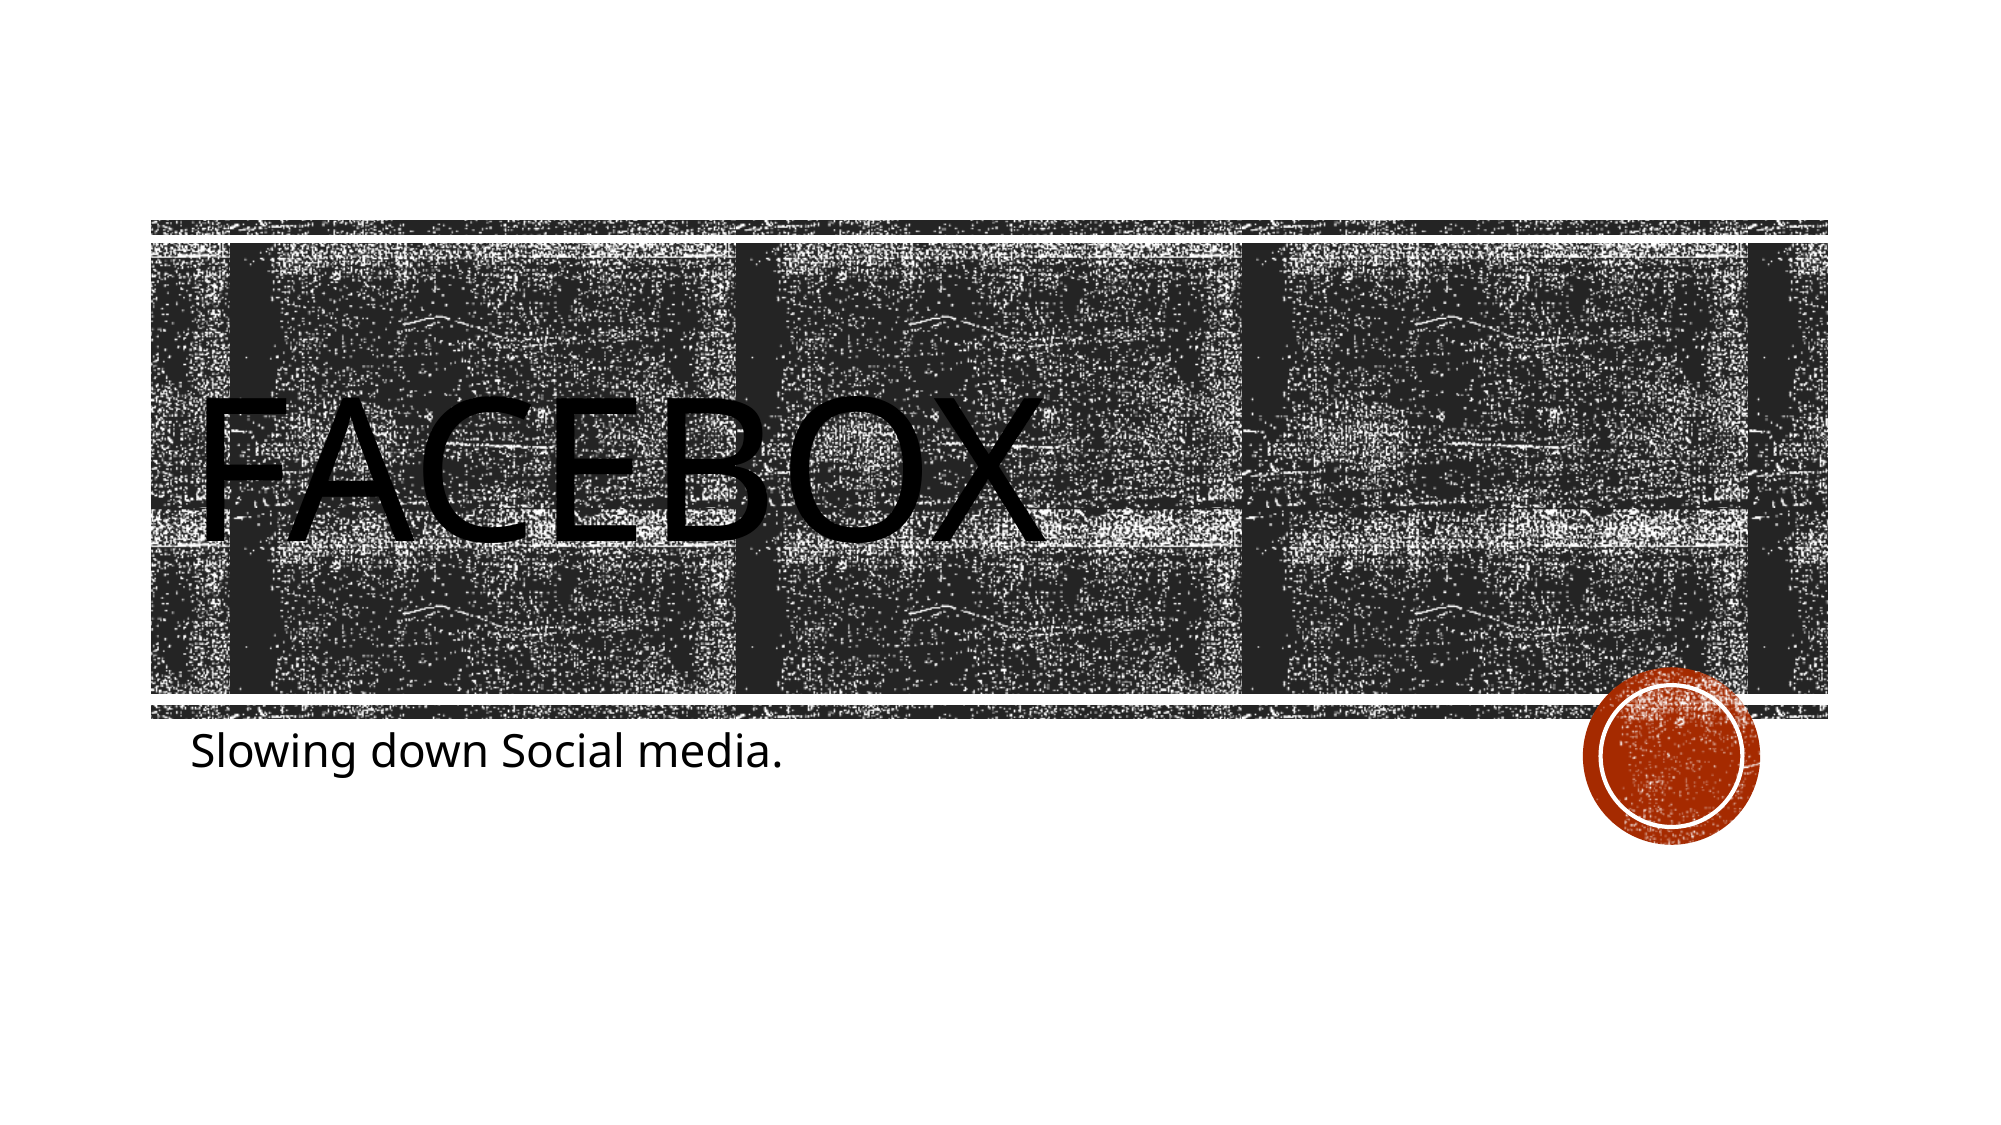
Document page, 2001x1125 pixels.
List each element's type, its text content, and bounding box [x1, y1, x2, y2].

title FAcebox [172, 234, 1808, 733]
subtitle Slowing down Social media. [175, 720, 1470, 896]
